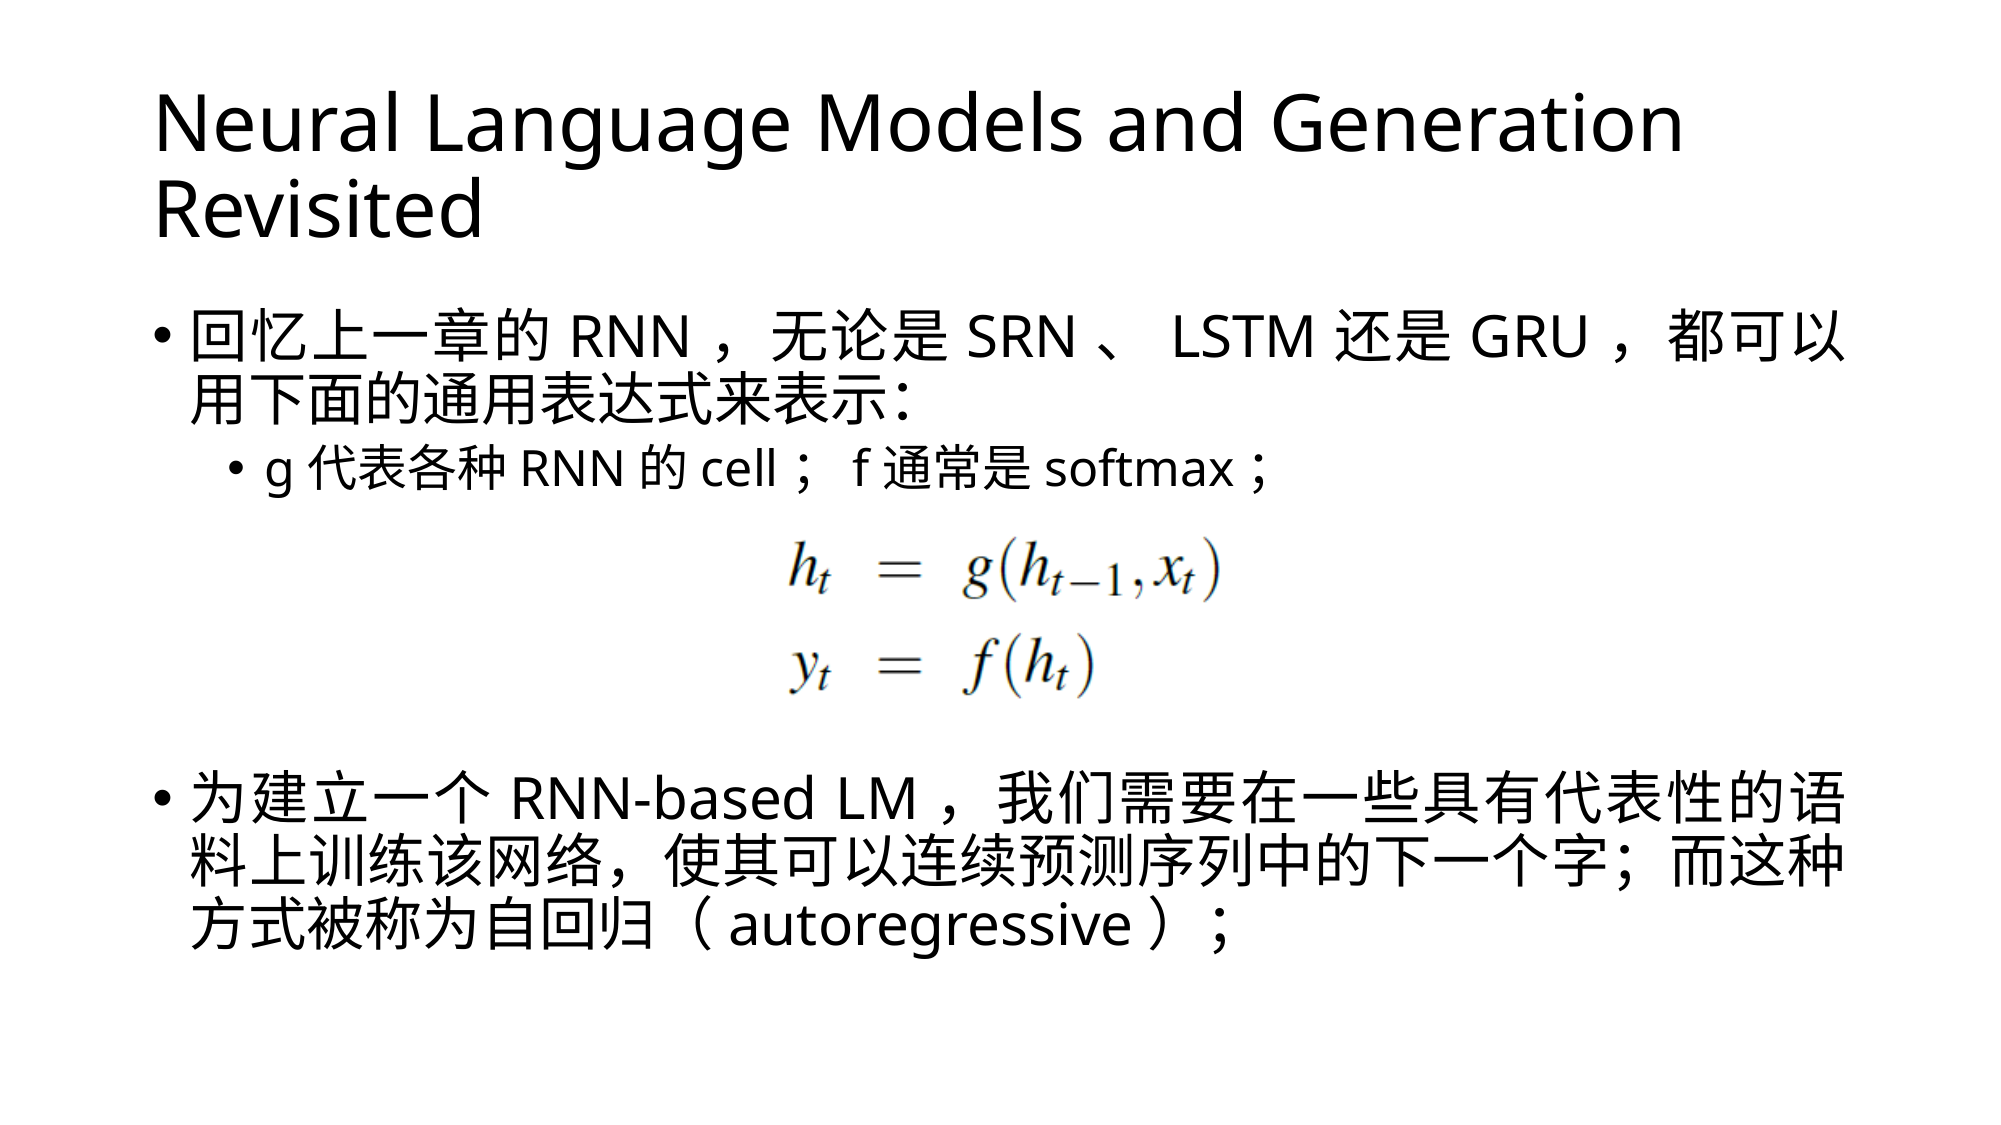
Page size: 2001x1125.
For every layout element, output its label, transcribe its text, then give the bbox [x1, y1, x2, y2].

title Neural Language Models and Generation Revisited [137, 59, 1863, 278]
list 回忆上一章的RNN，无论是SRN、LSTM还是GRU，都可以用下面的通用表达式来表示： g代表各种RNN的cell；f通常是softmax； 为建立一个RNN-based LM，我们需要在一些具有代表性的语料上训练该网络，使其可以连续预测序列中的下一个字；而这种方式被称为自回归（autoregressive）； [137, 299, 1863, 1014]
picture [759, 516, 1241, 710]
